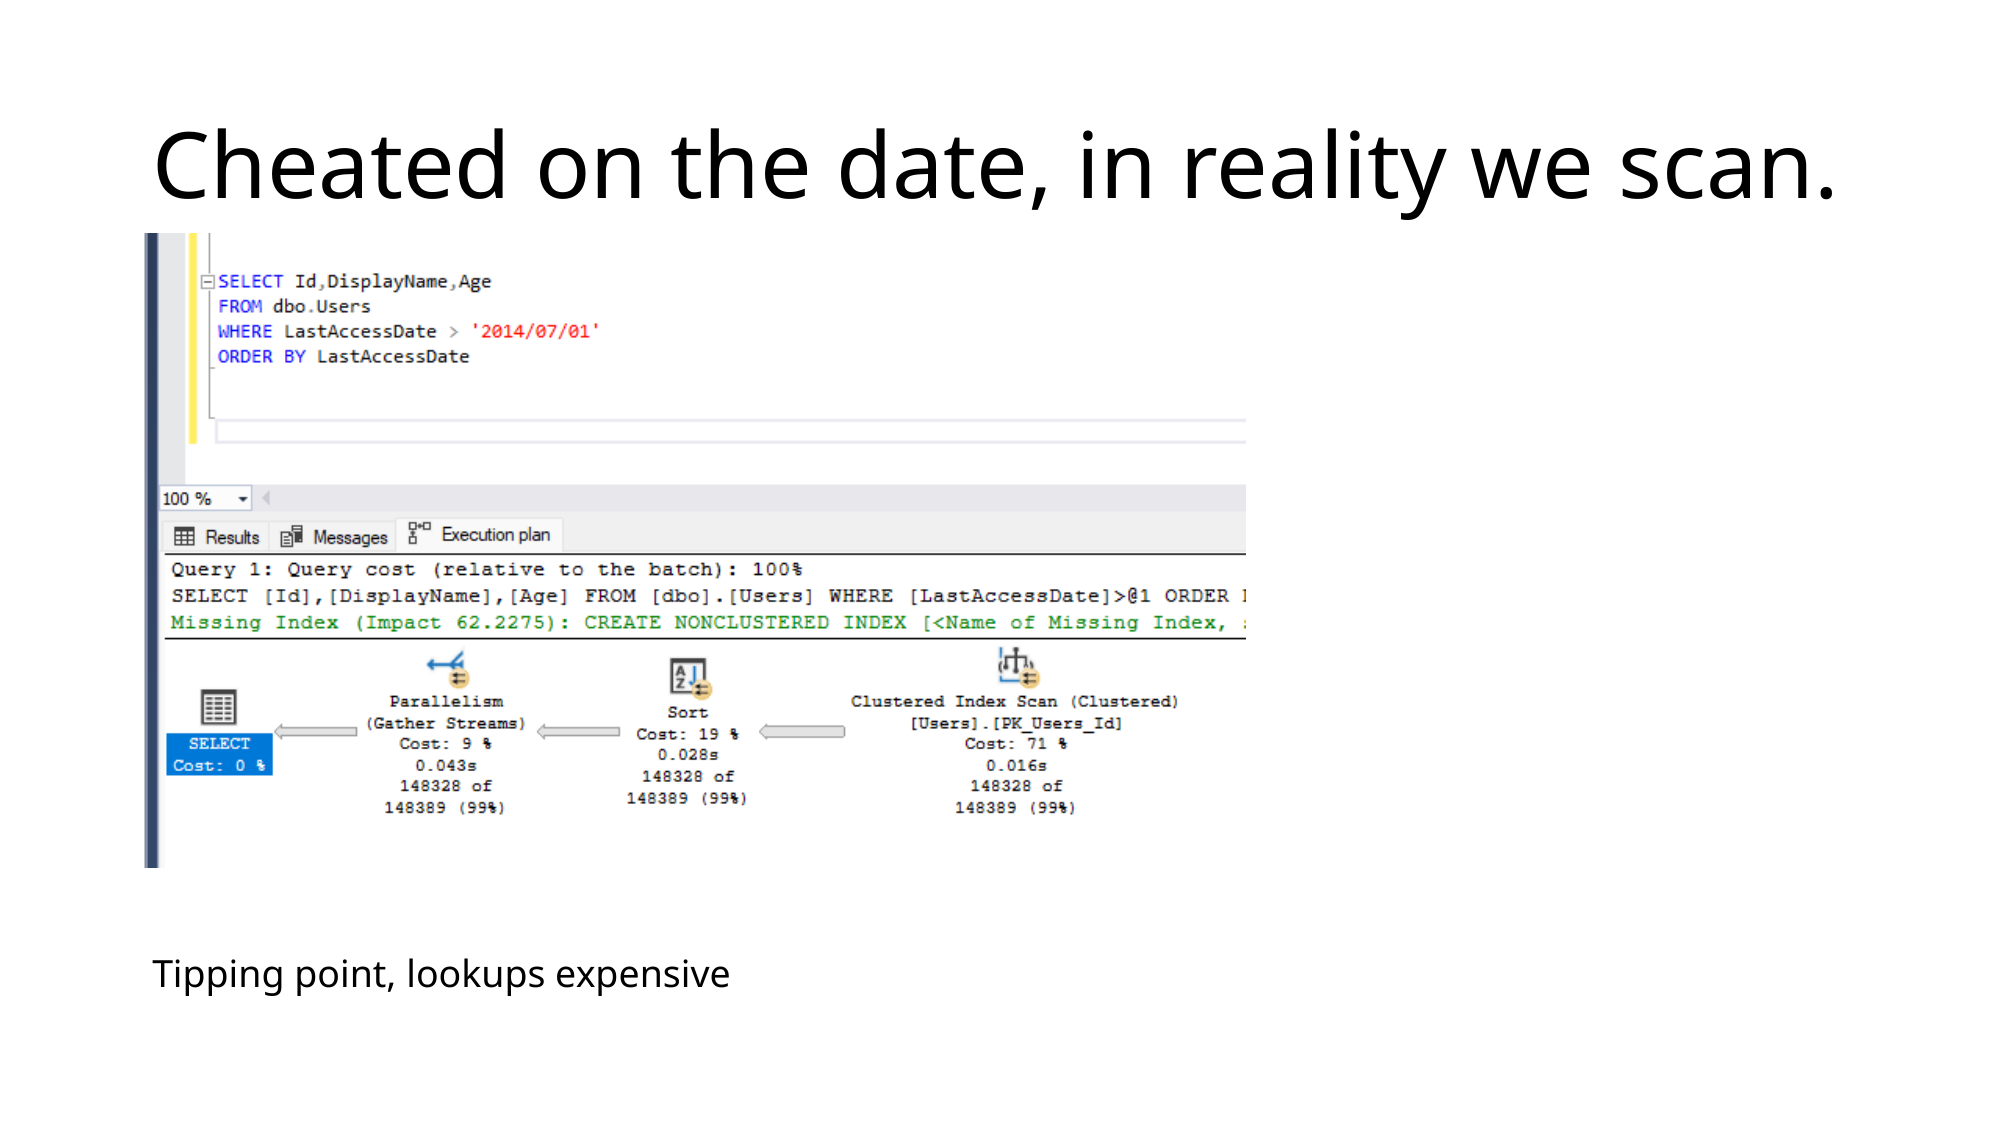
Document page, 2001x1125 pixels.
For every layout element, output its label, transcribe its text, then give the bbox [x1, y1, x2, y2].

title Cheated on the date, in reality we scan. [137, 59, 1863, 278]
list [136, 232, 1246, 869]
text_box Tipping point, lookups expensive [137, 942, 1332, 1003]
